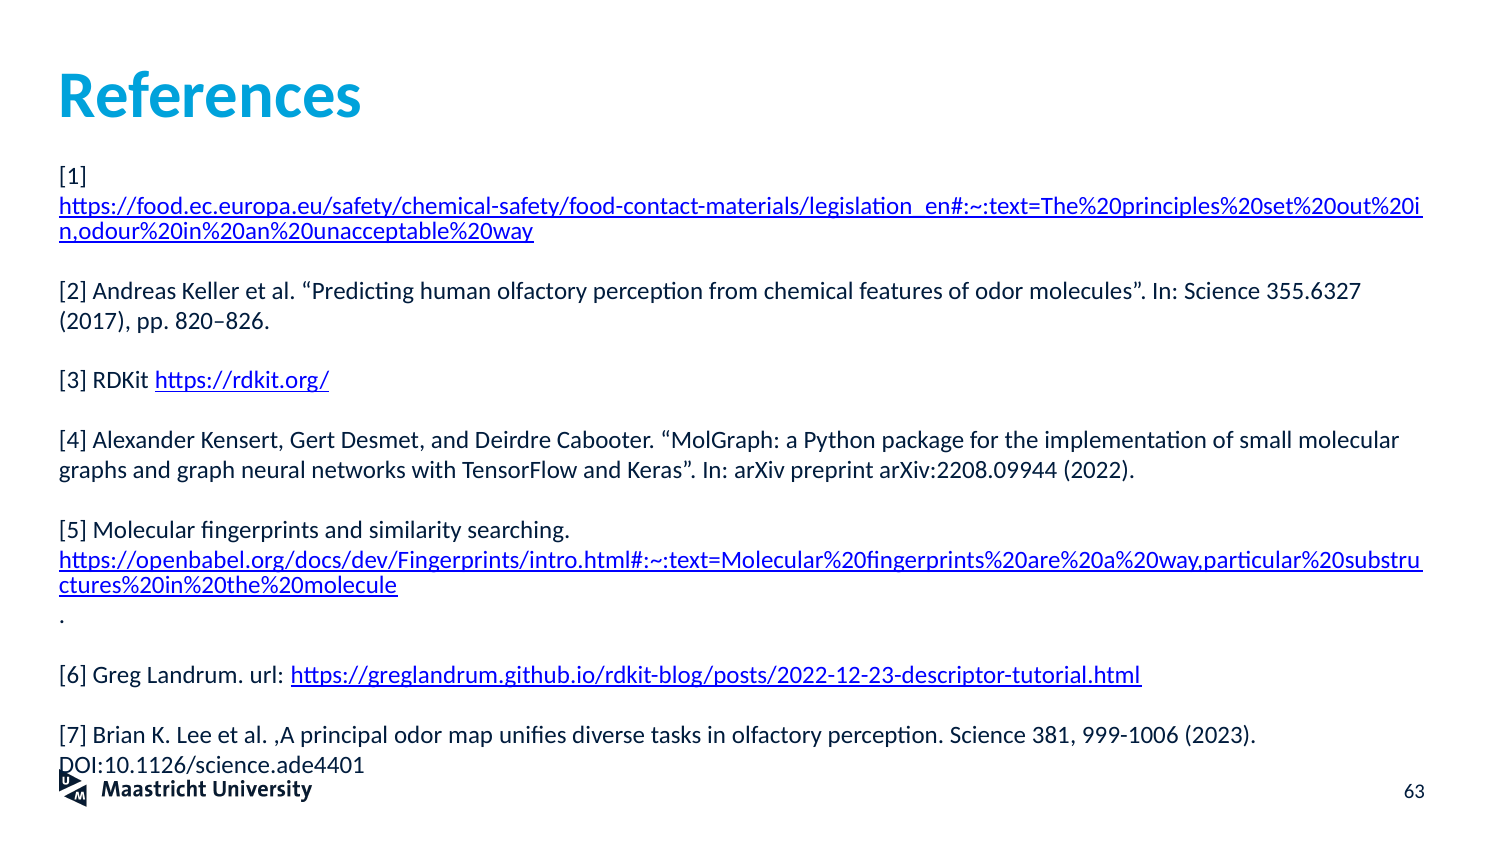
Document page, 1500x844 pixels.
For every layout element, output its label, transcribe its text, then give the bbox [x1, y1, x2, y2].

title References [59, 50, 1425, 144]
list [1] https://food.ec.europa.eu/safety/chemical-safety/food-contact-materials/legislation_en#:~:text=The%20principles%20set%20out%20in,odour%20in%20an%20unacceptable%20way [2] Andreas Keller et al. “Predicting human olfactory perception from chemical features of odor molecules”. In: Science 355.6327 (2017), pp. 820–826. [3] RDKit https://rdkit.org/ [4] Alexander Kensert, Gert Desmet, and Deirdre Cabooter. “MolGraph: a Python package for the implementation of small molecular graphs and graph neural networks with TensorFlow and Keras”. In: arXiv preprint arXiv:2208.09944 (2022). [5] Molecular fingerprints and similarity searching. https://openbabel.org/docs/dev/Fingerprints/intro.html#:~:text=Molecular%20fingerprints%20are%20a%20way,particular%20substructures%20in%20the%20molecule. [6] Greg Landrum. url: https://greglandrum.github.io/rdkit-blog/posts/2022-12-23-descriptor-tutorial.html [7] Brian K. Lee et al. ,A principal odor map unifies diverse tasks in olfactory perception. Science 381, 999-1006 (2023). DOI:10.1126/science.ade4401 [59, 159, 1425, 707]
slide_number ‹#› [1364, 777, 1425, 823]
picture [59, 759, 322, 822]
